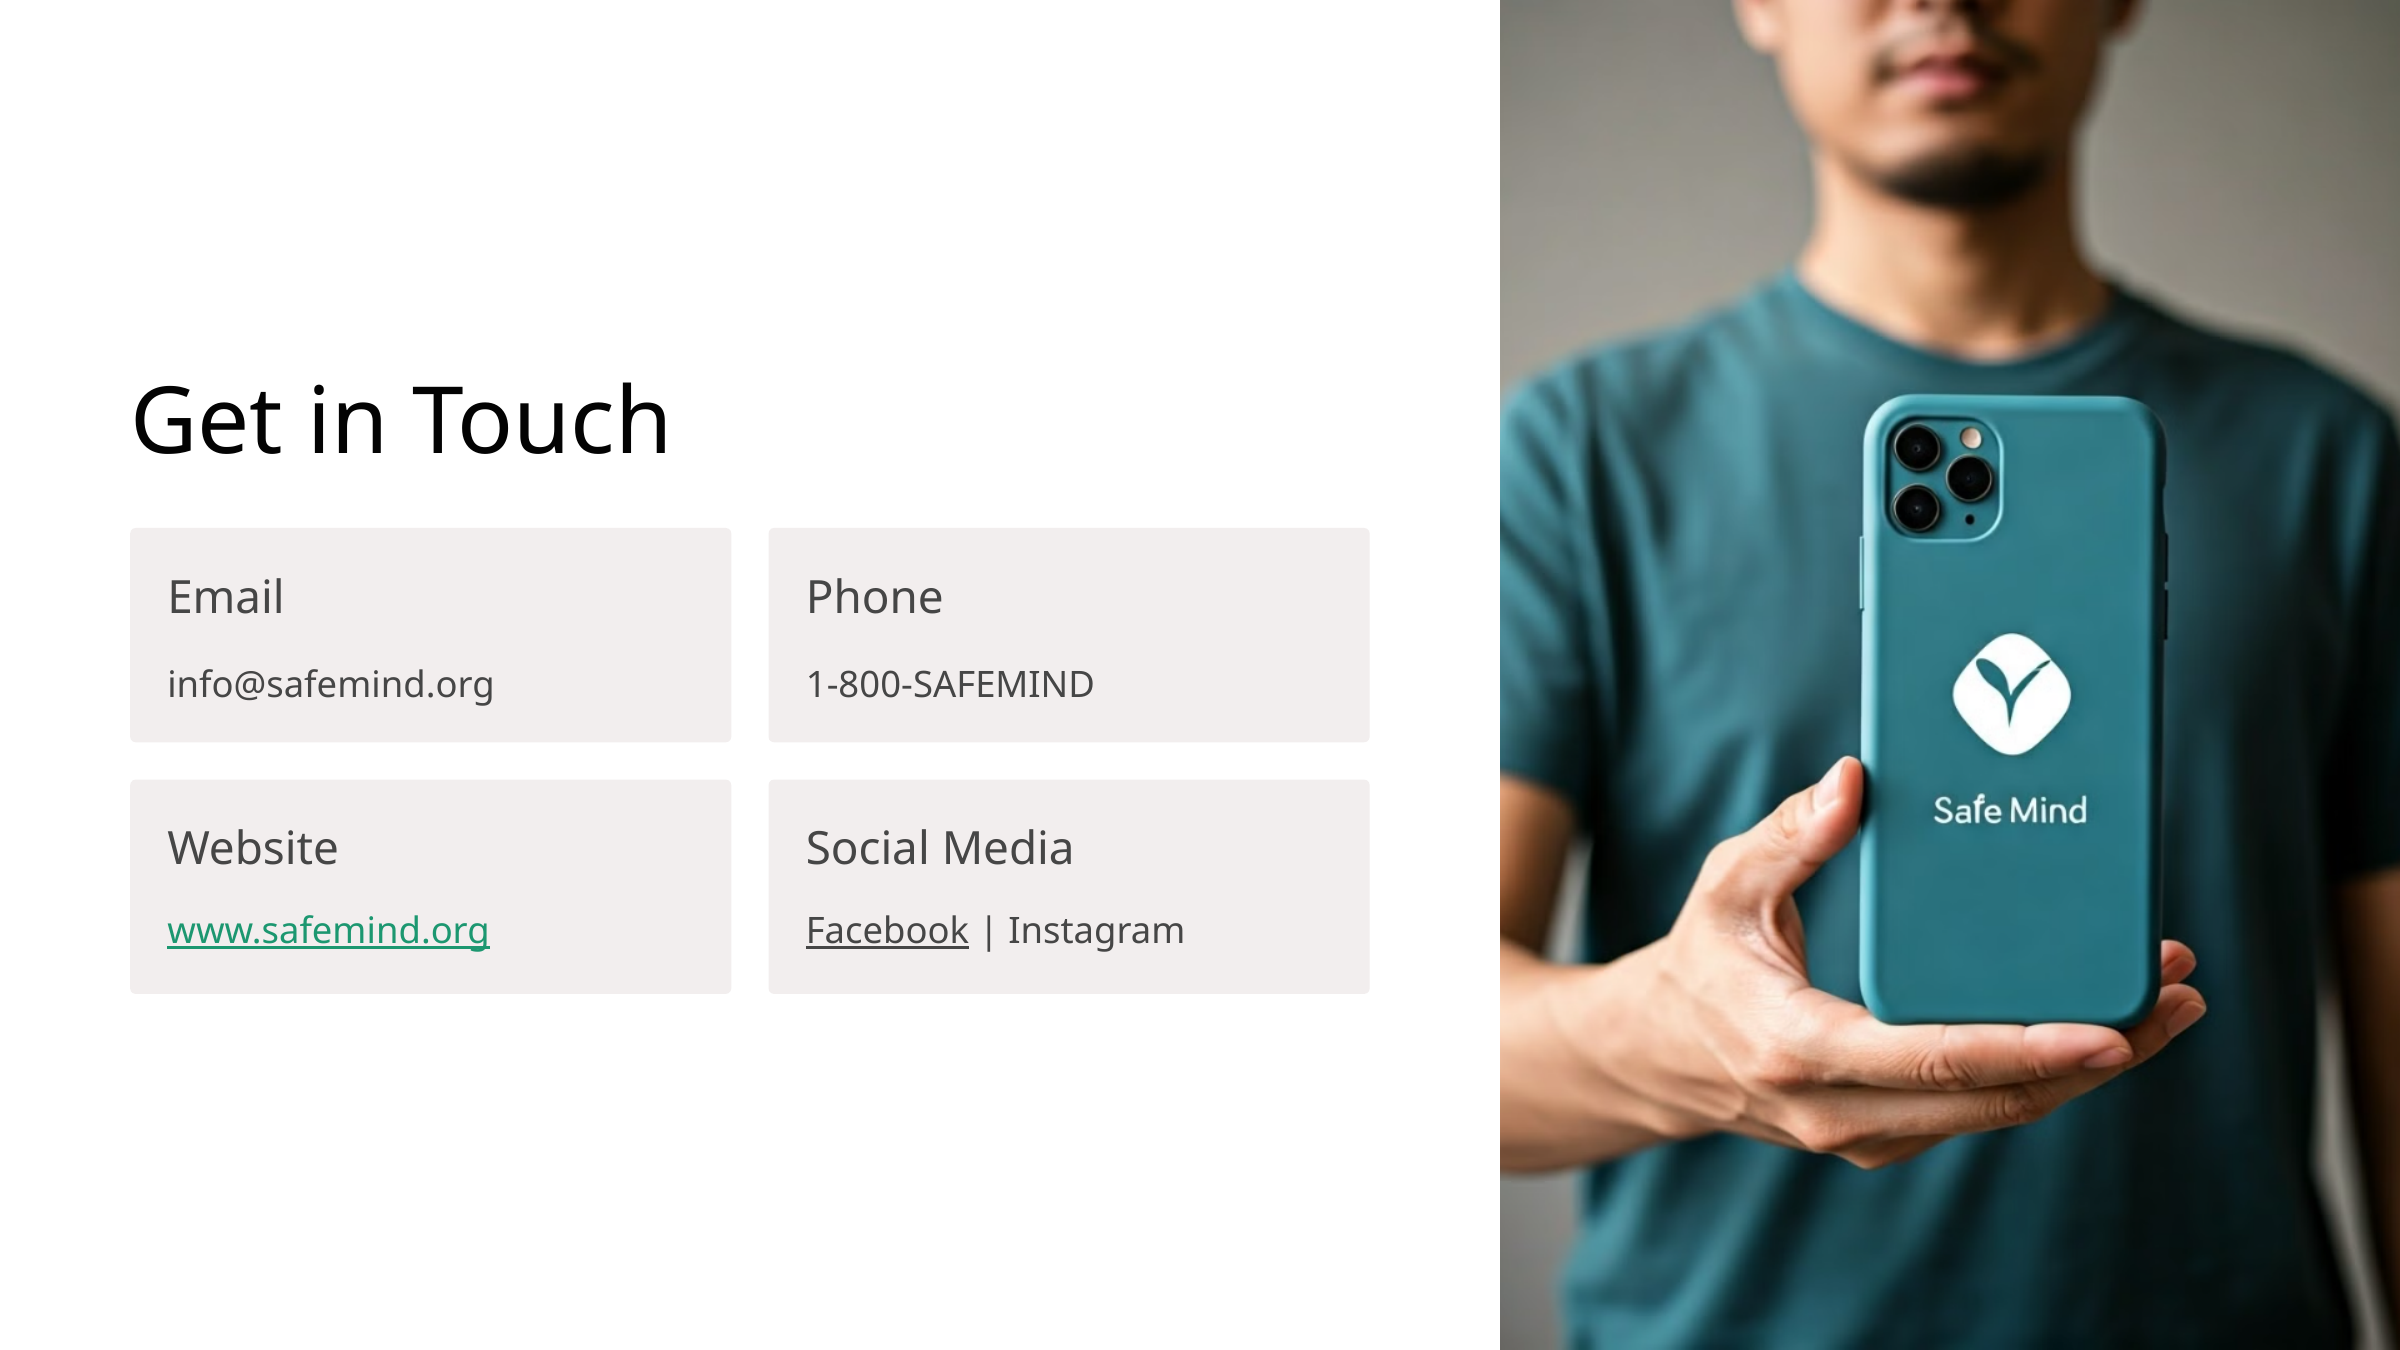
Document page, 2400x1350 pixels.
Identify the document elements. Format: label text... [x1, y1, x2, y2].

text_box [130, 779, 732, 994]
text_box [768, 779, 1370, 994]
text_box Get in Touch [130, 355, 1061, 473]
text_box 1-800-SAFEMIND [805, 645, 1333, 706]
text_box [130, 527, 732, 743]
text_box Facebook | Instagram [805, 897, 1333, 957]
text_box info@safemind.org [167, 645, 695, 706]
text_box www.safemind.org [167, 897, 695, 957]
text_box Email [167, 565, 633, 624]
text_box [768, 527, 1370, 743]
text_box Social Media [805, 816, 1271, 875]
picture [1499, 0, 2400, 1350]
text_box Website [167, 816, 633, 875]
text_box Phone [805, 565, 1271, 624]
